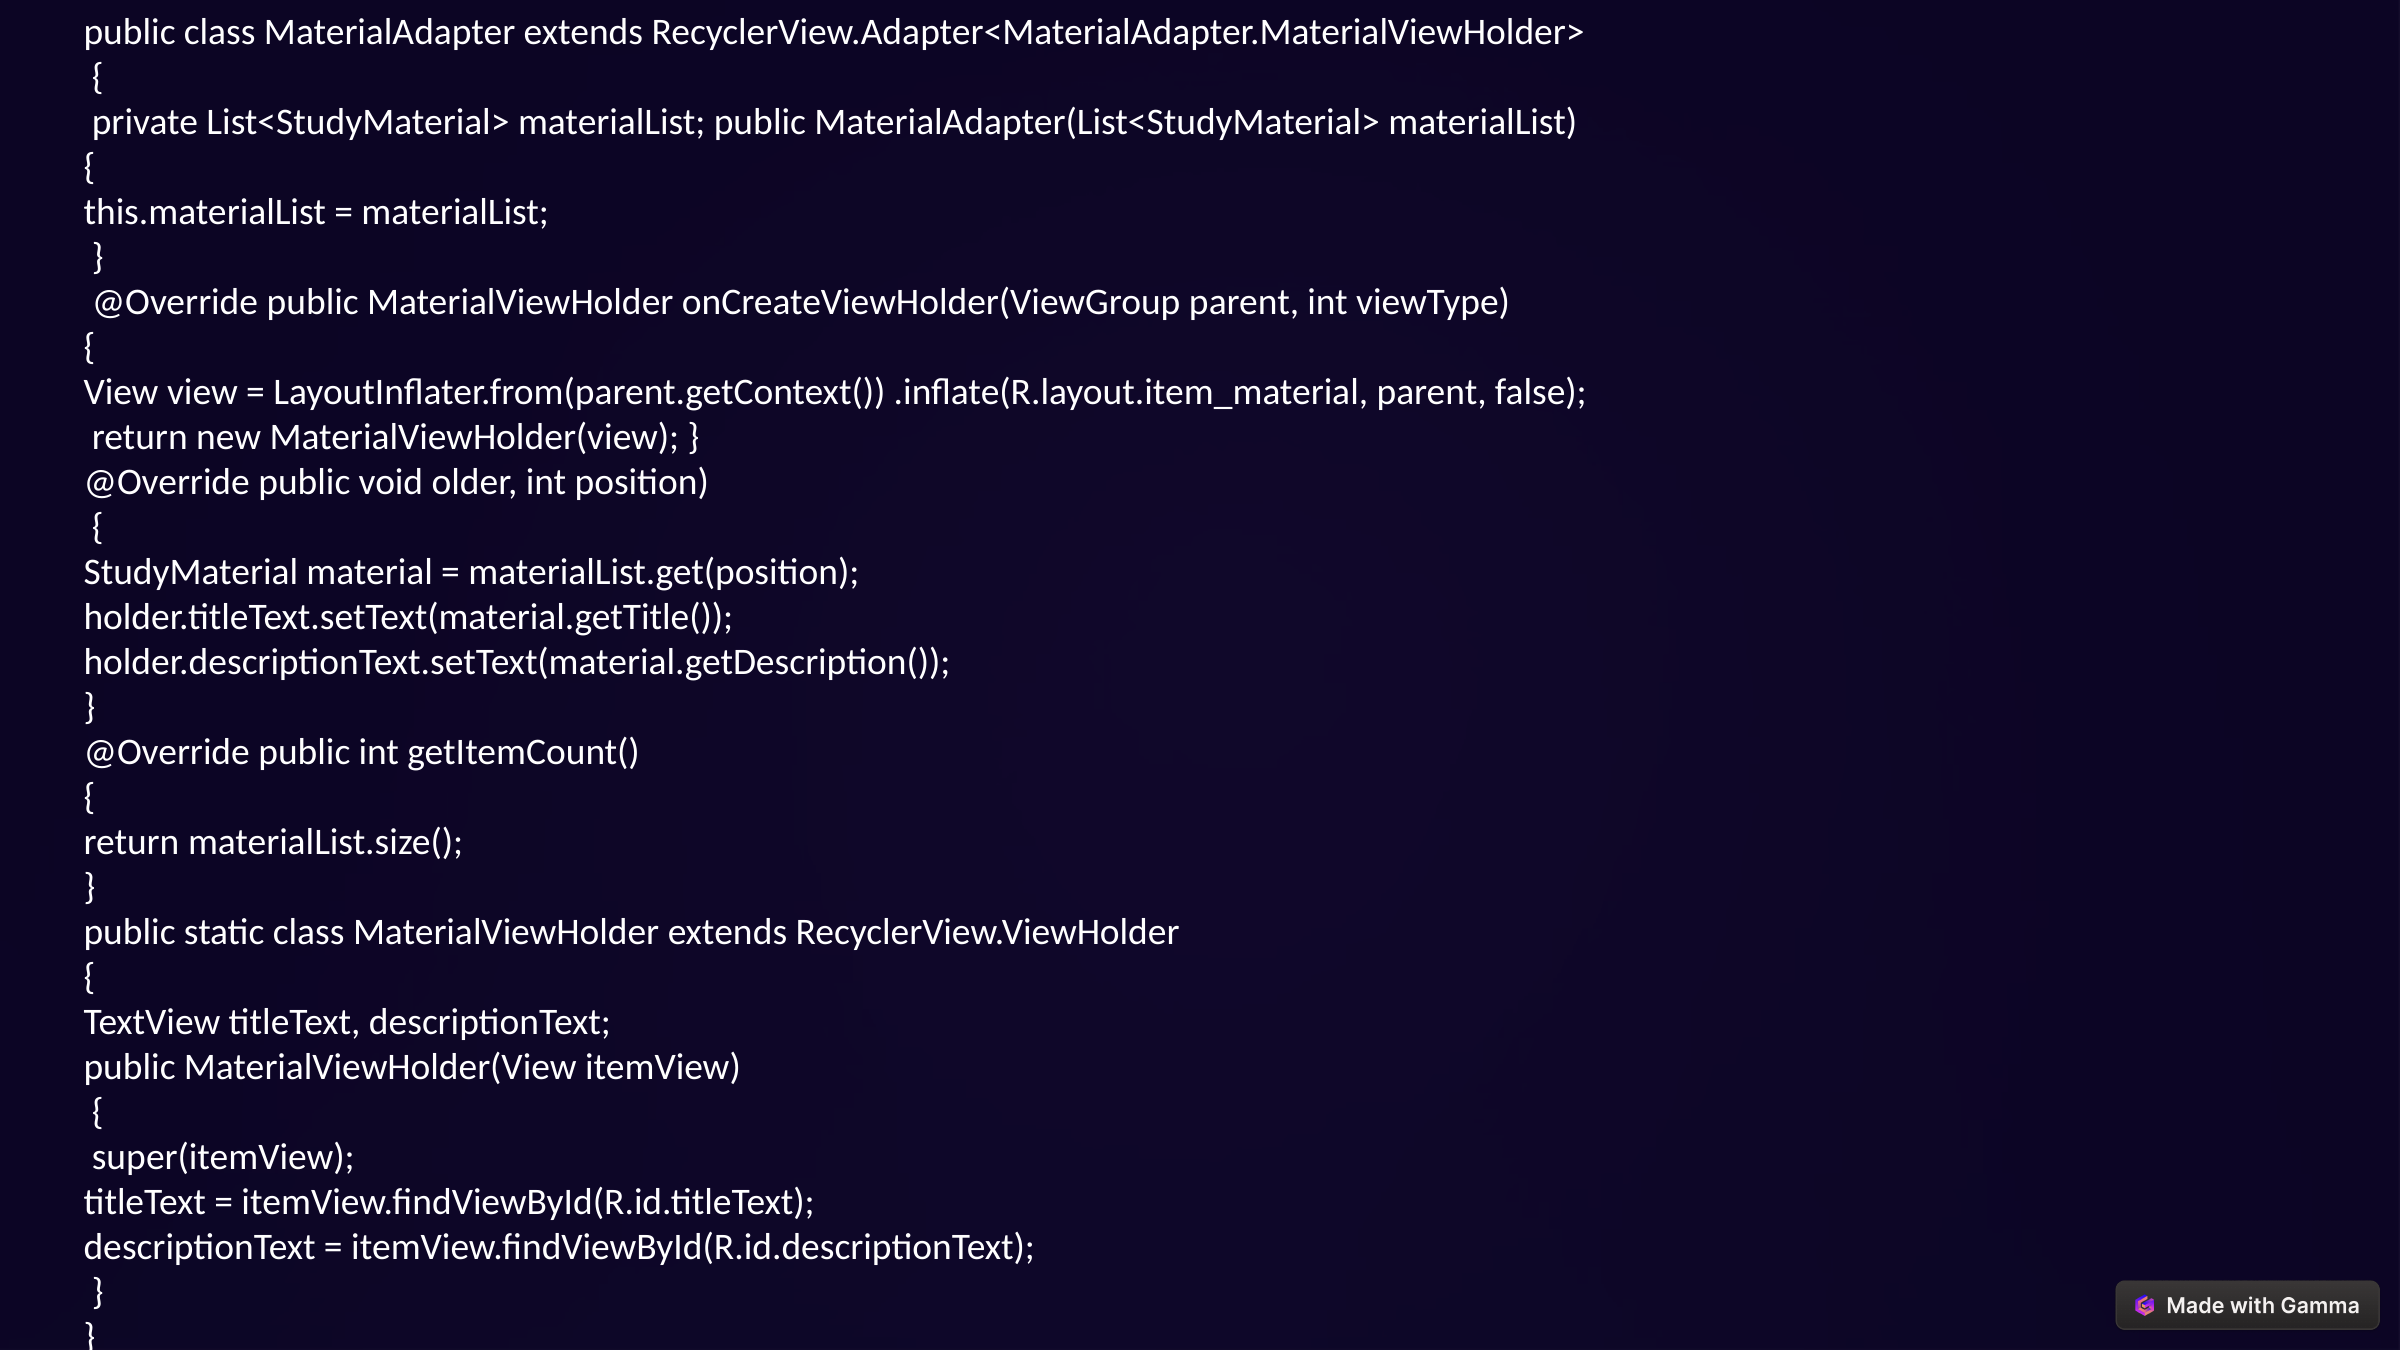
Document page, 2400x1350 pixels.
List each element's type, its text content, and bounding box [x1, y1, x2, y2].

picture [2286, 1271, 2389, 1339]
text_box public class MaterialAdapter extends RecyclerView.Adapter<MaterialAdapter.MaterialViewHolder> { private List<StudyMaterial> materialList; public MaterialAdapter(List<StudyMaterial> materialList) { this.materialList = materialList; } @Override public MaterialViewHolder onCreateViewHolder(ViewGroup parent, int viewType) { View view = LayoutInflater.from(parent.getContext()) .inflate(R.layout.item_material, parent, false); return new MaterialViewHolder(view); } @Override public void older, int position) { StudyMaterial material = materialList.get(position); holder.titleText.setText(material.getTitle()); holder.descriptionText.setText(material.getDescription()); } @Override public int getItemCount() { return materialList.size(); } public static class MaterialViewHolder extends RecyclerView.ViewHolder { TextView titleText, descriptionText; public MaterialViewHolder(View itemView) { super(itemView); titleText = itemView.findViewById(R.id.titleText); descriptionText = itemView.findViewById(R.id.descriptionText); } } } [68, 0, 2286, 1350]
